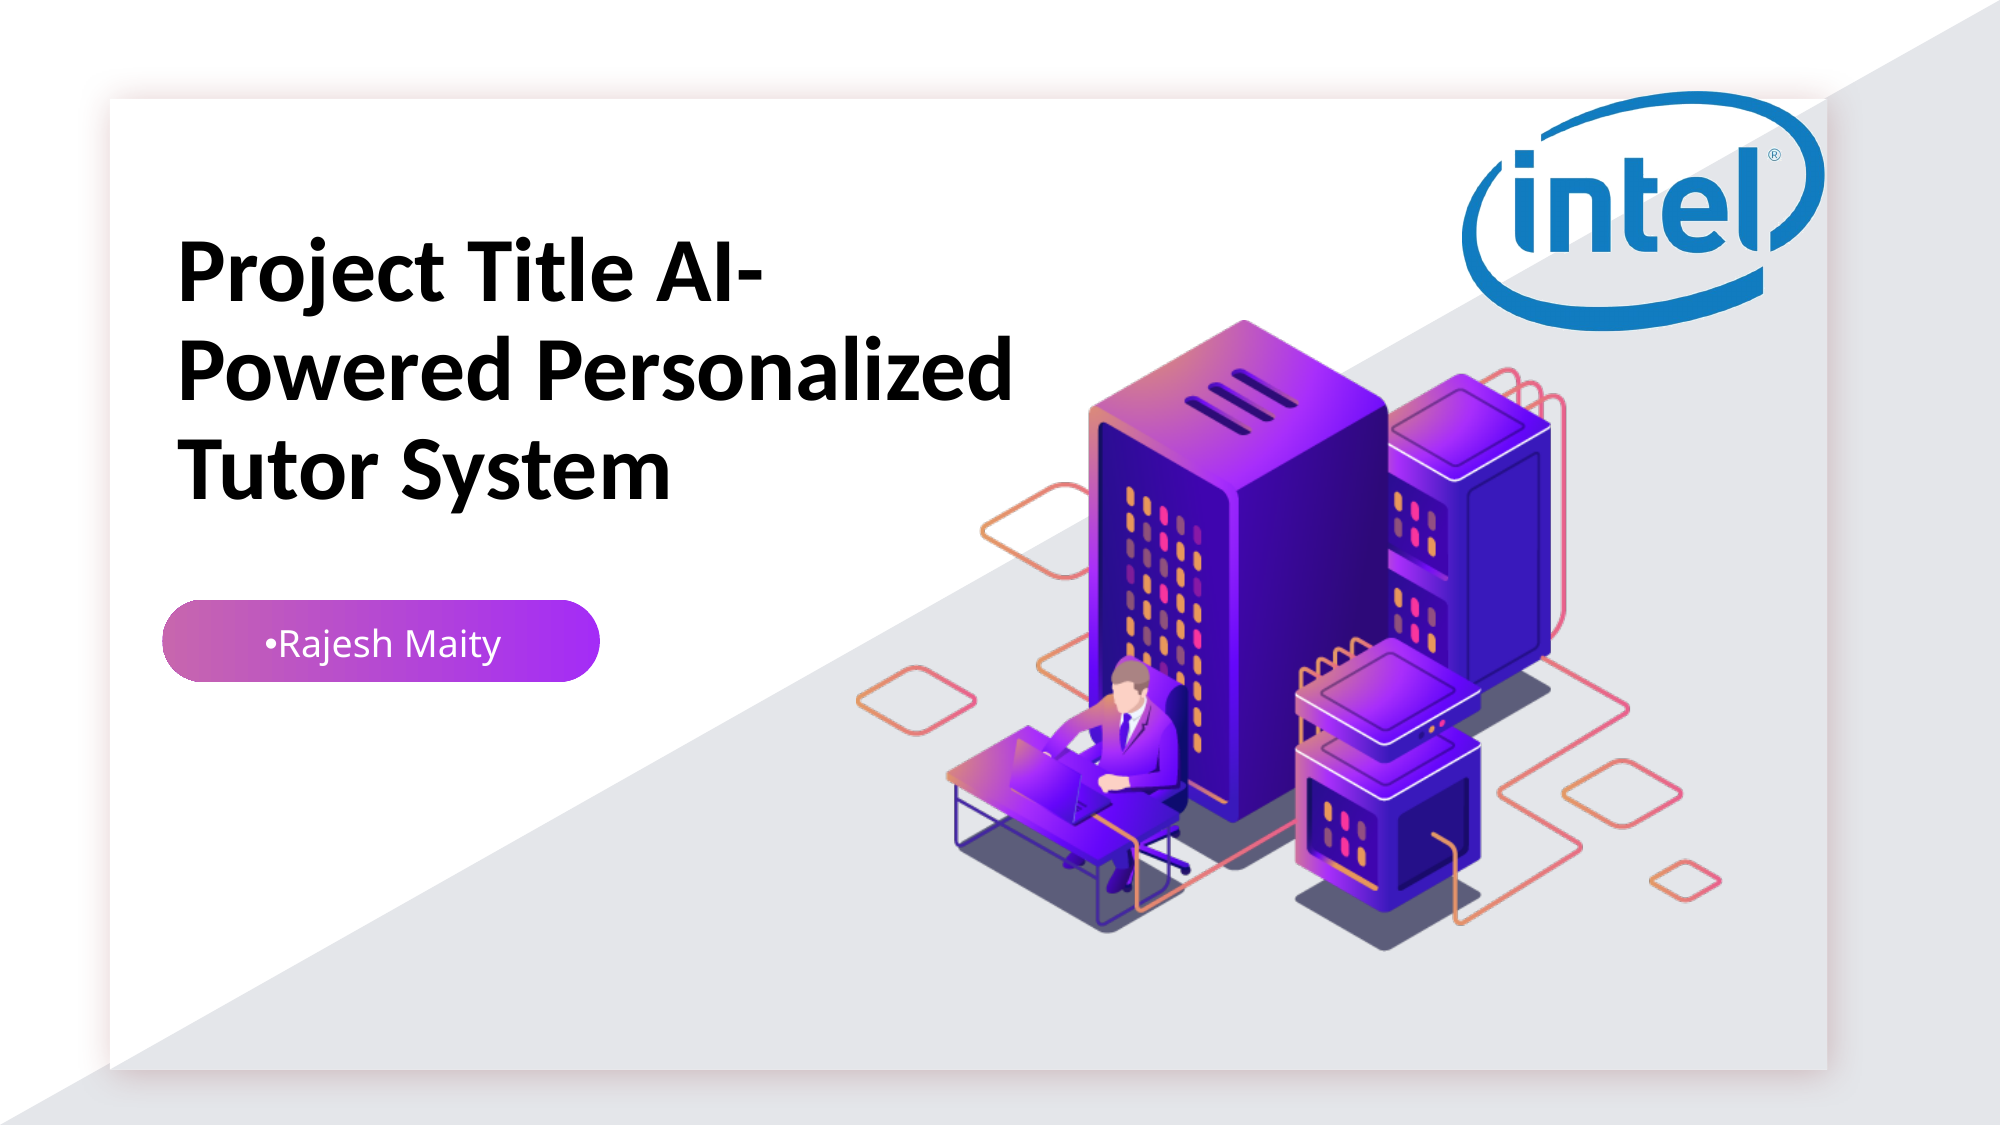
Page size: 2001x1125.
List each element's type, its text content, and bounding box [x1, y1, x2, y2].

picture [856, 90, 1826, 952]
text_box [162, 614, 172, 668]
subtitle Rajesh Maity [172, 599, 594, 692]
text_box [594, 619, 600, 663]
title Project Title AI-Powered Personalized Tutor System [162, 302, 1032, 527]
